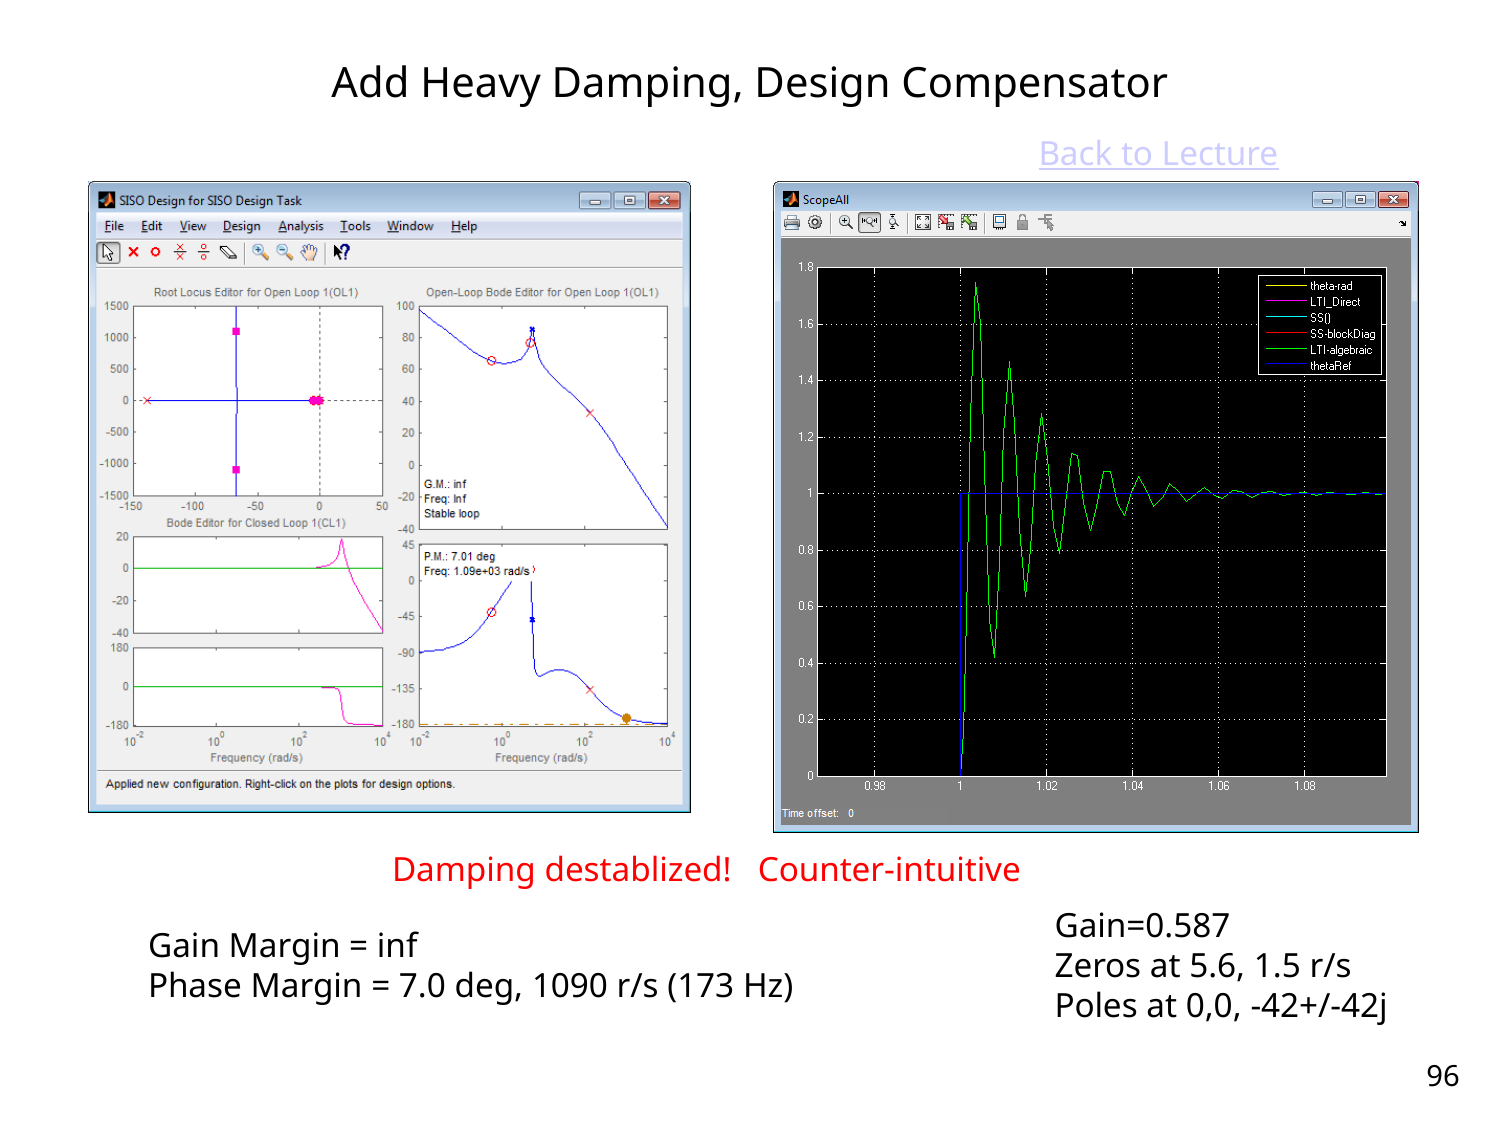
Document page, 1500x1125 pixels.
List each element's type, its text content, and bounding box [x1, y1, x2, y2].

text_box Back to Lecture [1023, 124, 1343, 180]
title Add Heavy Damping, Design Compensator [112, 37, 1388, 125]
slide_number 96 [1162, 1049, 1476, 1101]
text_box Damping destablized! Counter-intuitive [377, 841, 1037, 896]
text_box Gain=0.587 Zeros at 5.6, 1.5 r/s Poles at 0,0, -42+/-42j [1039, 896, 1404, 1032]
picture [88, 181, 692, 813]
picture [773, 181, 1419, 834]
text_box Gain Margin = inf Phase Margin = 7.0 deg, 1090 r/s (173 Hz) [133, 916, 810, 1012]
